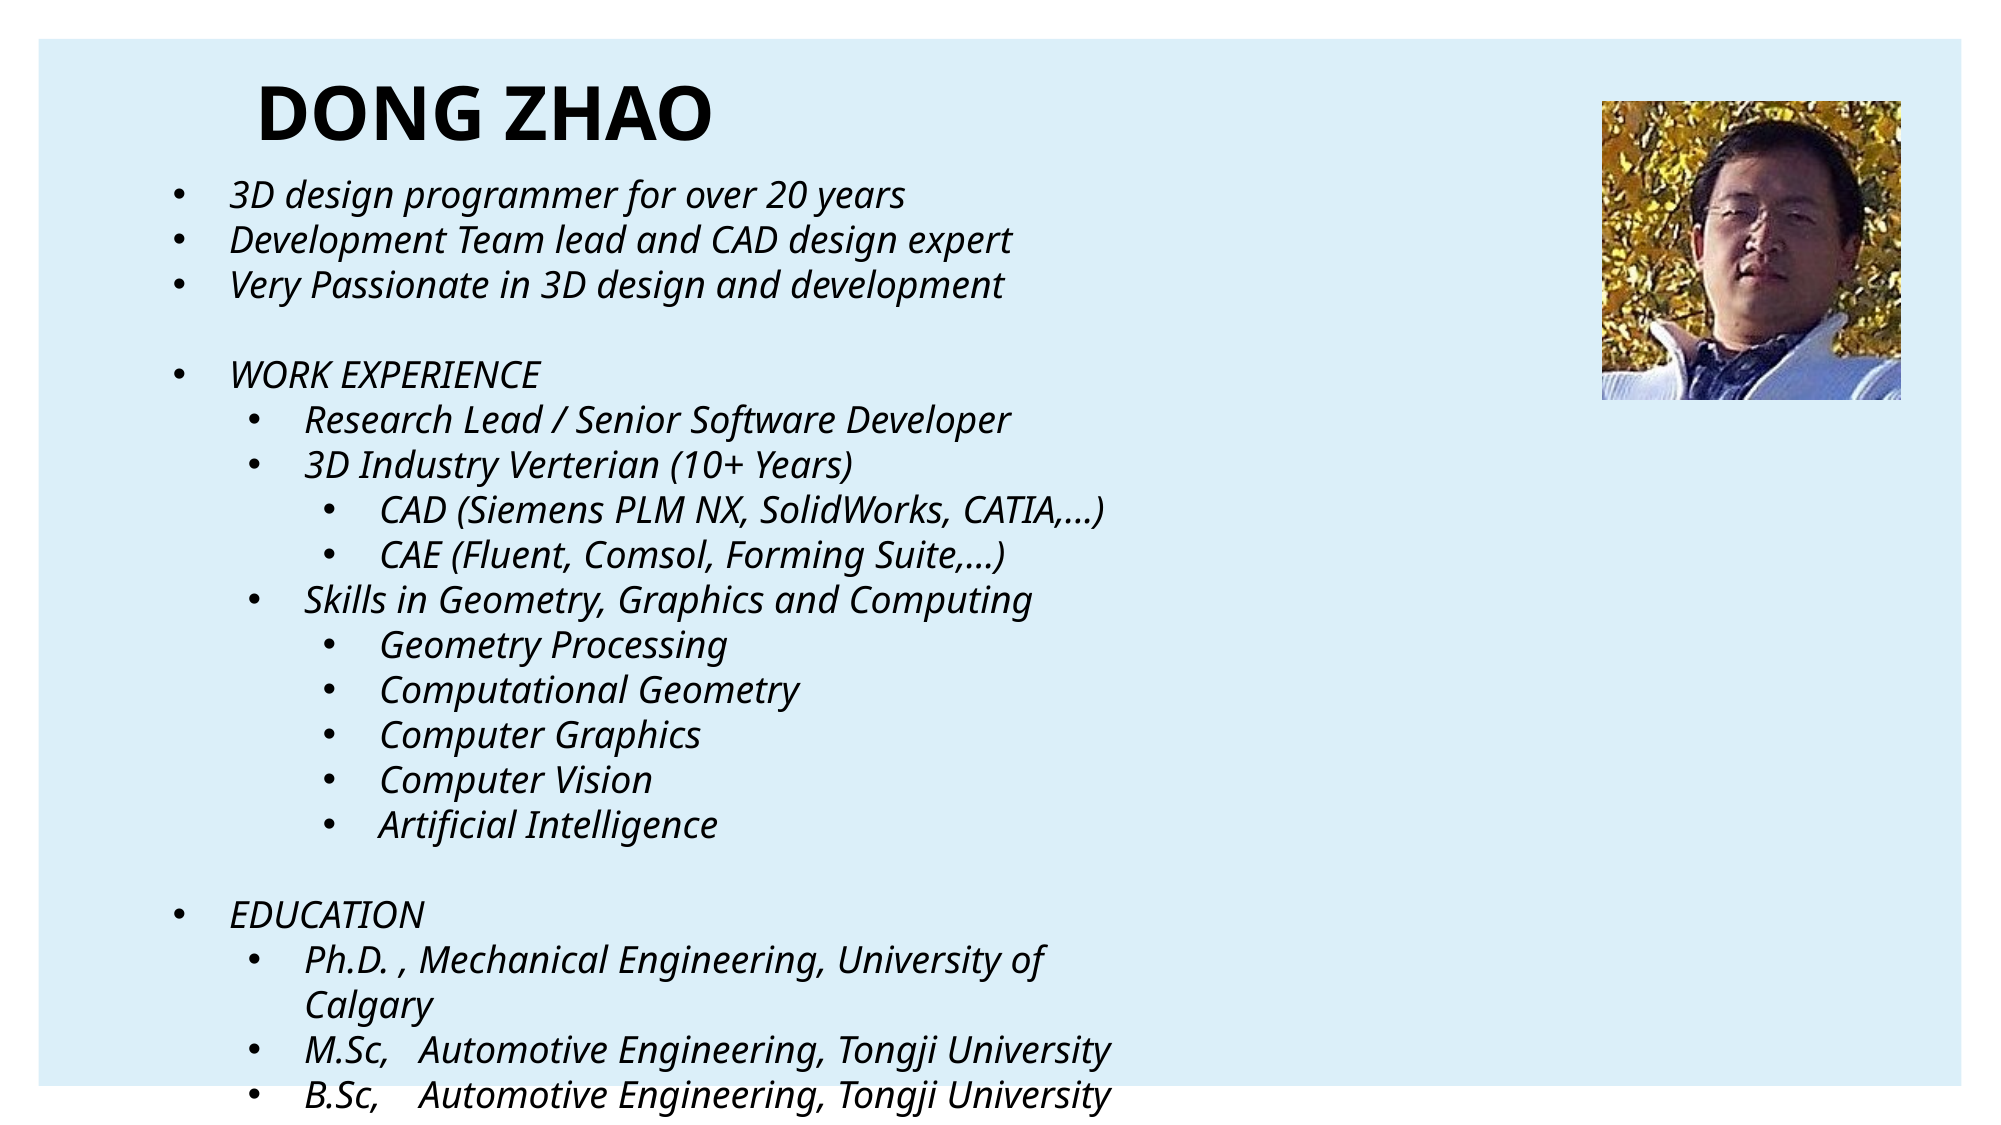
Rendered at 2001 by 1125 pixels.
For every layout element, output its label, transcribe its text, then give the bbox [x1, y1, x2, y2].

text_box DONG ZHAO [240, 57, 731, 163]
text_box 3D design programmer for over 20 years Development Team lead and CAD design expert Very Passionate in 3D design and development WORK EXPERIENCE Research Lead / Senior Software Developer 3D Industry Verterian (10+ Years) CAD (Siemens PLM NX, SolidWorks, CATIA,...) CAE (Fluent, Comsol, Forming Suite,...) Skills in Geometry, Graphics and Computing Geometry Processing Computational Geometry Computer Graphics Computer Vision Artificial Intelligence EDUCATION Ph.D. , Mechanical Engineering, University of Calgary M.Sc, Automotive Engineering, Tongji University B.Sc, Automotive Engineering, Tongji University [158, 163, 1195, 1125]
picture [1602, 101, 1901, 400]
